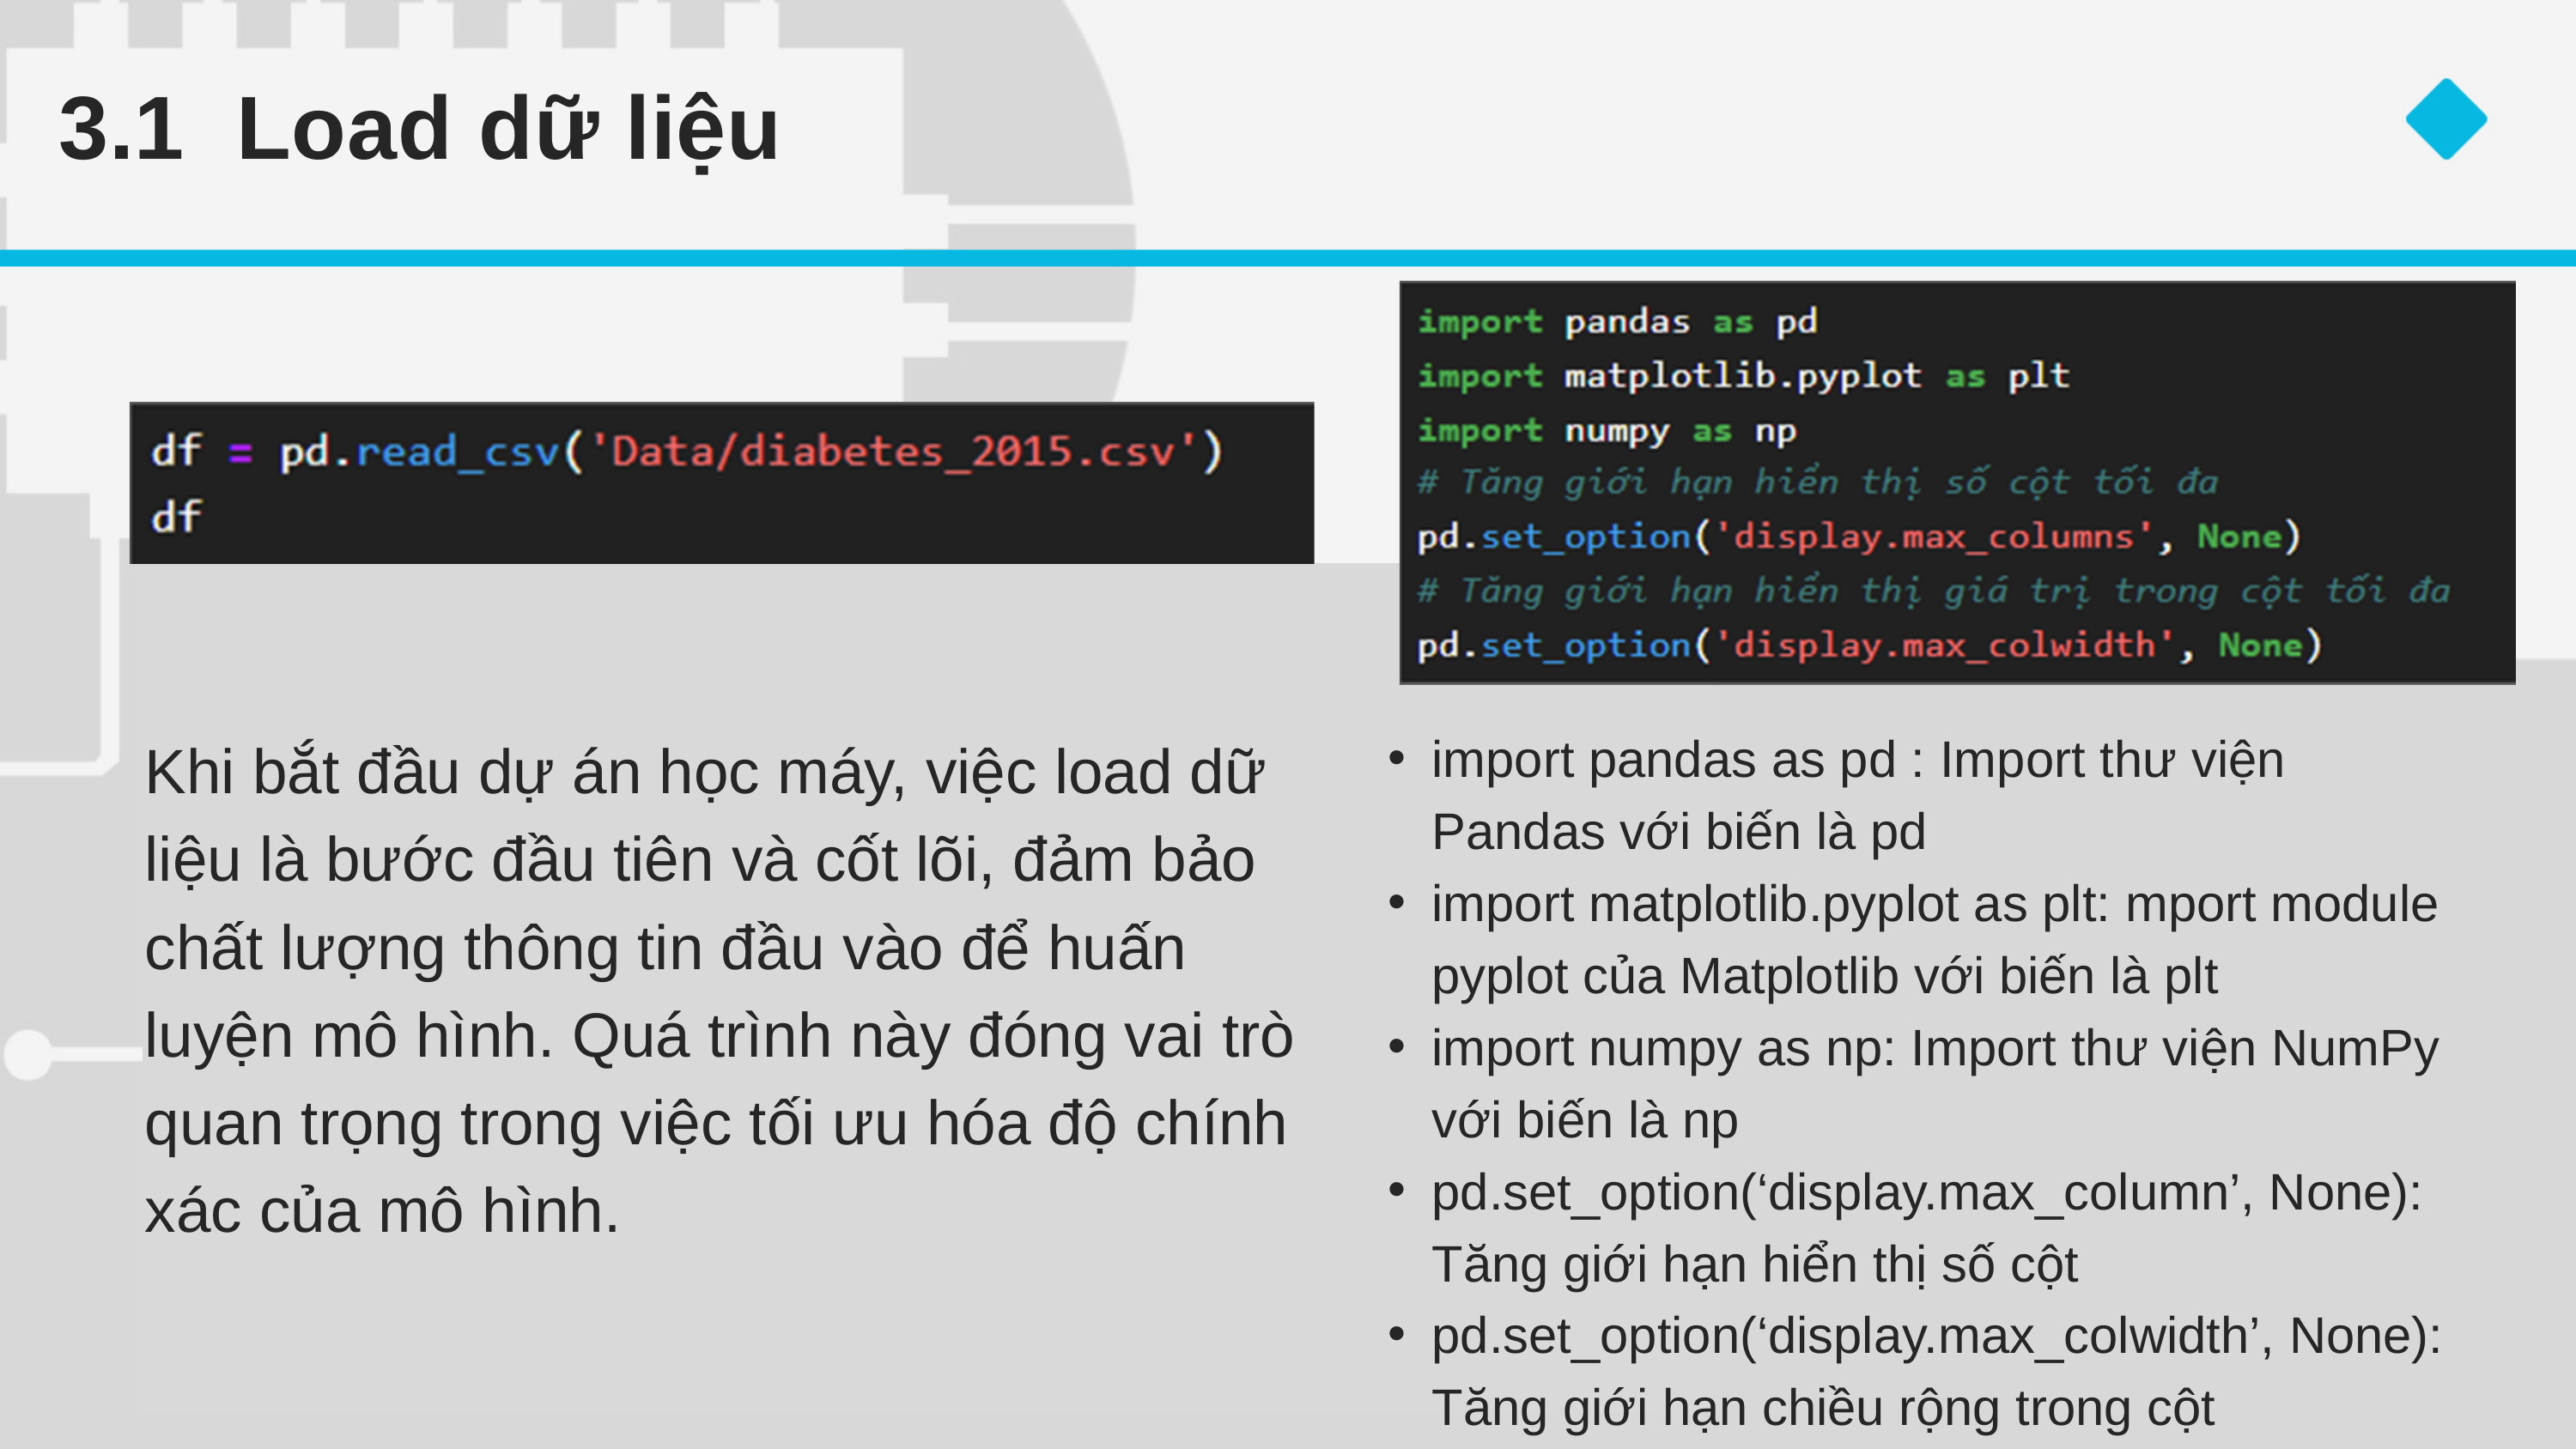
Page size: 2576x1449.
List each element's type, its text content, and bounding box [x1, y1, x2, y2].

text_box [143, 562, 1720, 1412]
text_box [1399, 281, 2516, 685]
text_box 3.1 Load dữ liệu [58, 69, 2540, 178]
text_box import pandas as pd : Import thư viện Pandas với biến là pd import matplotlib.pyplot as plt: mport module pyplot của Matplotlib với biến là plt import numpy as np: Import thư viện NumPy với biến là np pd.set_option(‘display.max_column’, None): Tăng giới hạn hiển thị số cột pd.set_option(‘display.max_colwidth’, None): Tăng giới hạn chiều rộng trong cột [1344, 715, 2455, 1436]
text_box [129, 402, 1315, 564]
text_box [0, 0, 2576, 1449]
